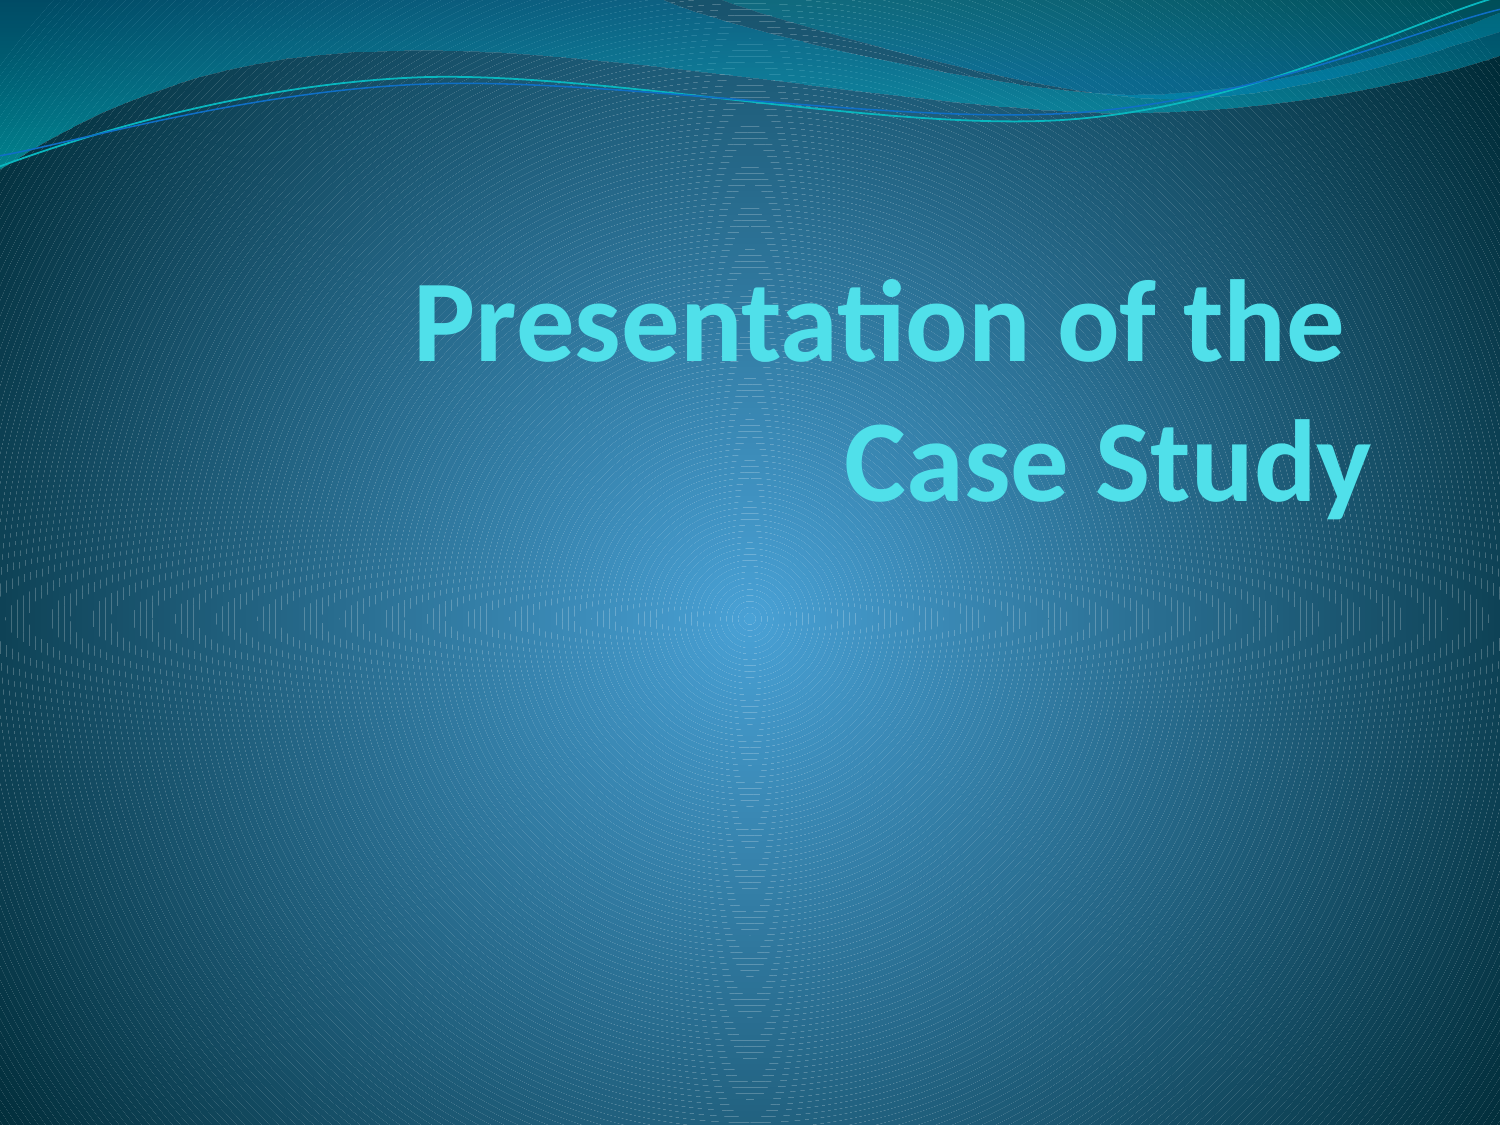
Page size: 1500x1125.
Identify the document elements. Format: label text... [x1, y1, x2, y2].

title Presentation of the Case Study [87, 224, 1376, 525]
